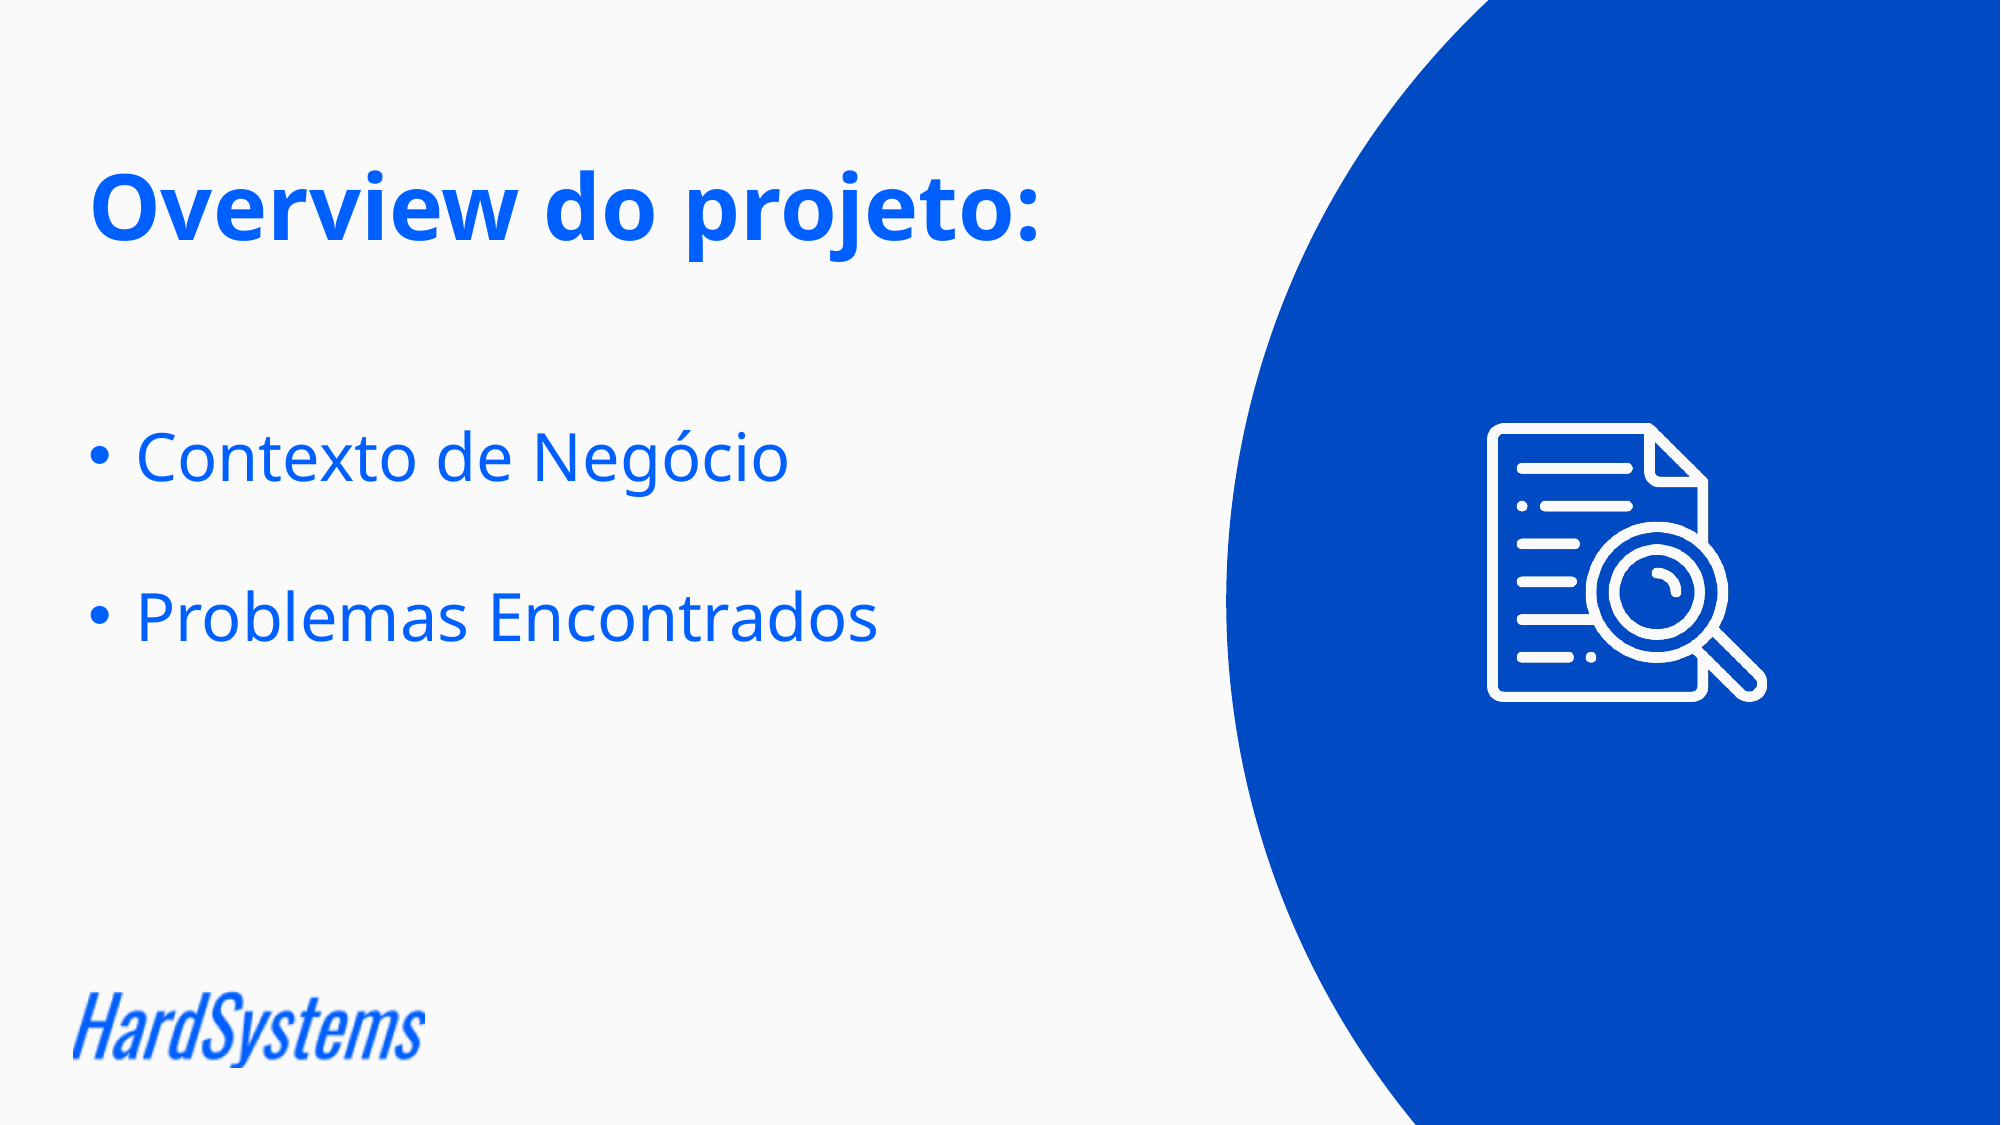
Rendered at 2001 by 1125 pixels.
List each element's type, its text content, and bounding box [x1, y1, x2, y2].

text_box Overview do projeto: [73, 141, 1075, 267]
text_box [1226, 0, 2000, 1125]
text_box Contexto de Negócio Problemas Encontrados [73, 407, 953, 663]
picture [1486, 423, 1767, 702]
picture [73, 988, 425, 1068]
